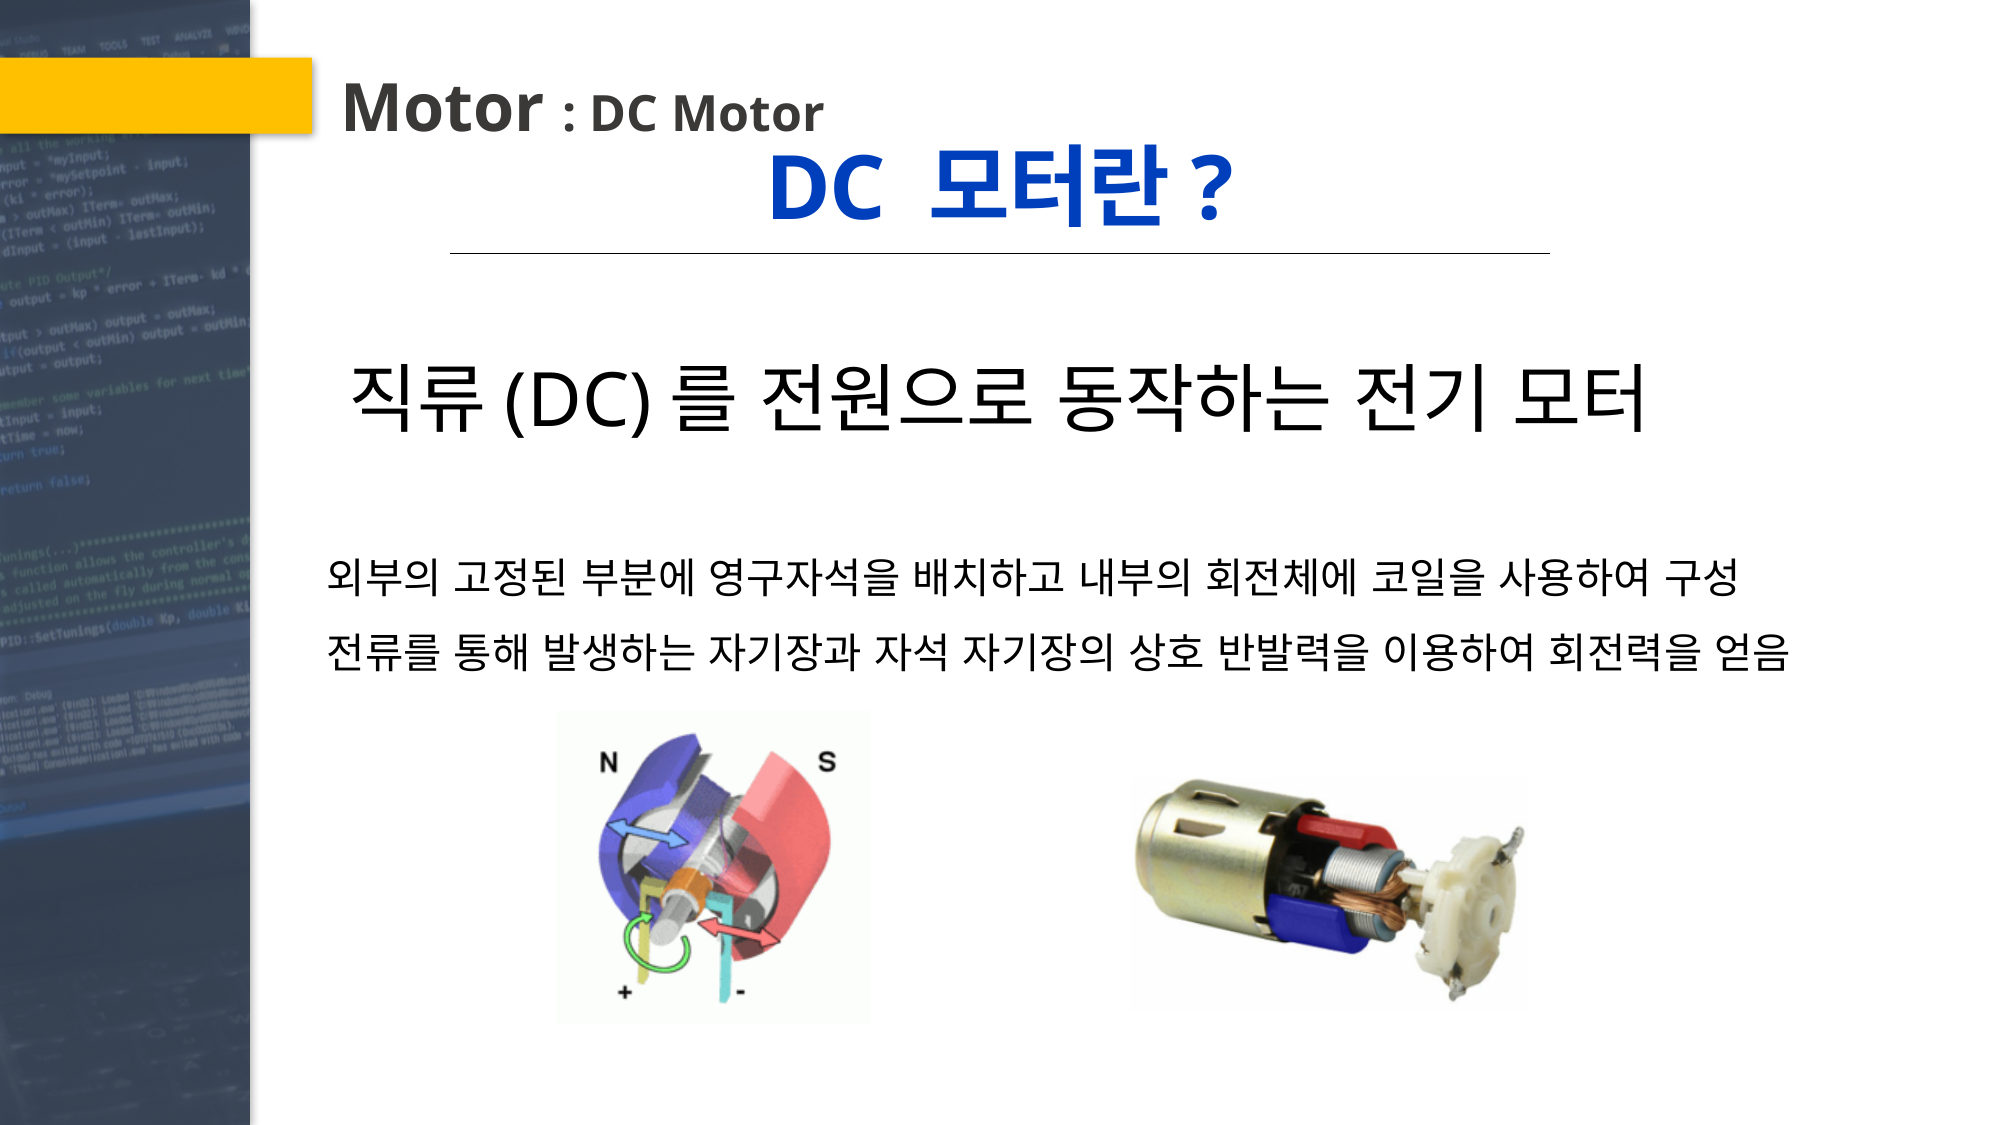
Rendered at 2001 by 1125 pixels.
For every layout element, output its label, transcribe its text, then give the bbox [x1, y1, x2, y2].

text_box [0, 0, 312, 1125]
text_box 외부의 고정된 부분에 영구자석을 배치하고 내부의 회전체에 코일을 사용하여 구성 전류를 통해 발생하는 자기장과 자석 자기장의 상호 반발력을 이용하여 회전력을 얻음 [312, 519, 2000, 685]
text_box 직류(DC)를 전원으로 동작하는 전기 모터 [312, 343, 2000, 449]
picture [1130, 777, 1554, 1024]
text_box DC 모터란? [312, 122, 2000, 245]
picture [557, 711, 870, 1024]
text_box Motor : DC Motor [325, 57, 840, 122]
